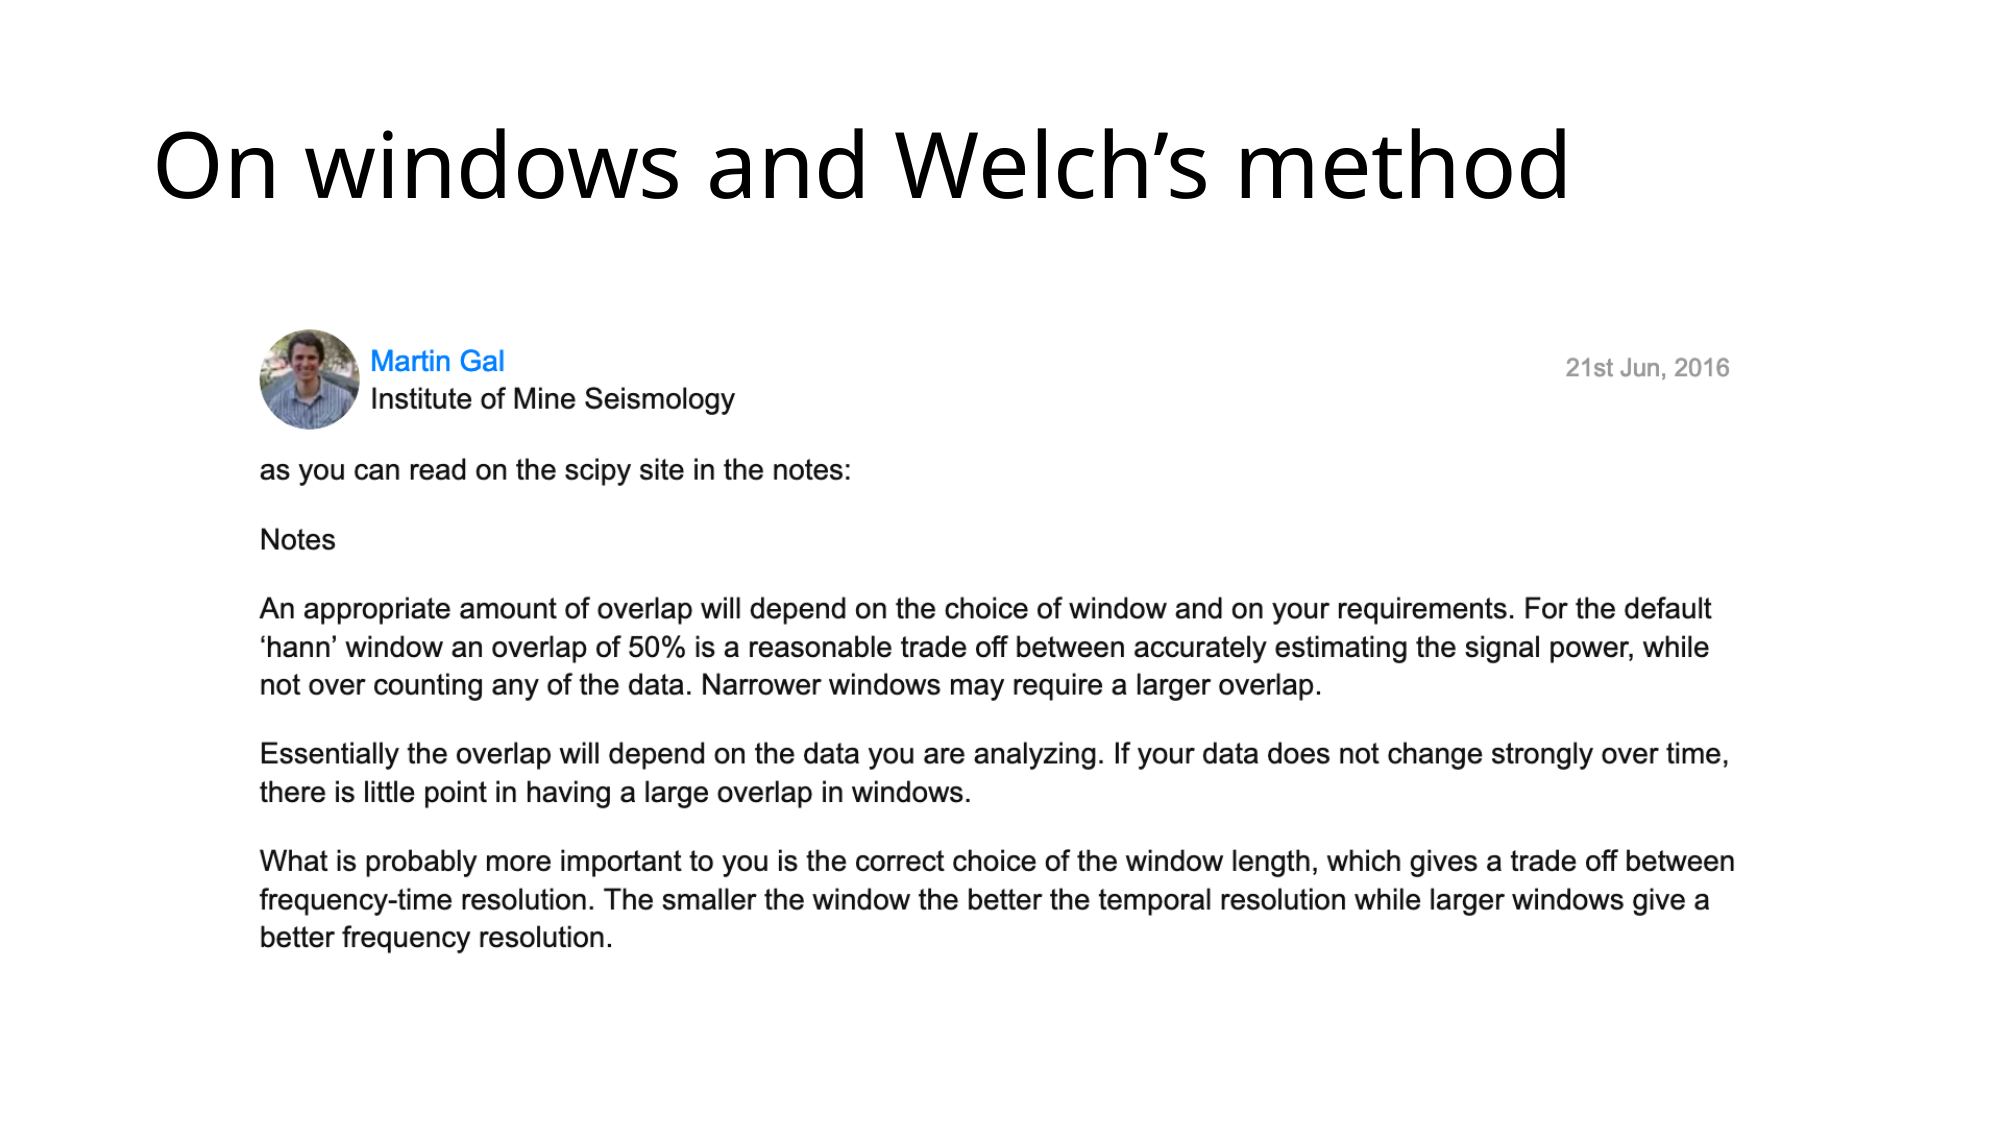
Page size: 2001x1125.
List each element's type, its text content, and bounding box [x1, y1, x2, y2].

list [219, 320, 1781, 992]
title On windows and Welch’s method [137, 59, 1863, 278]
